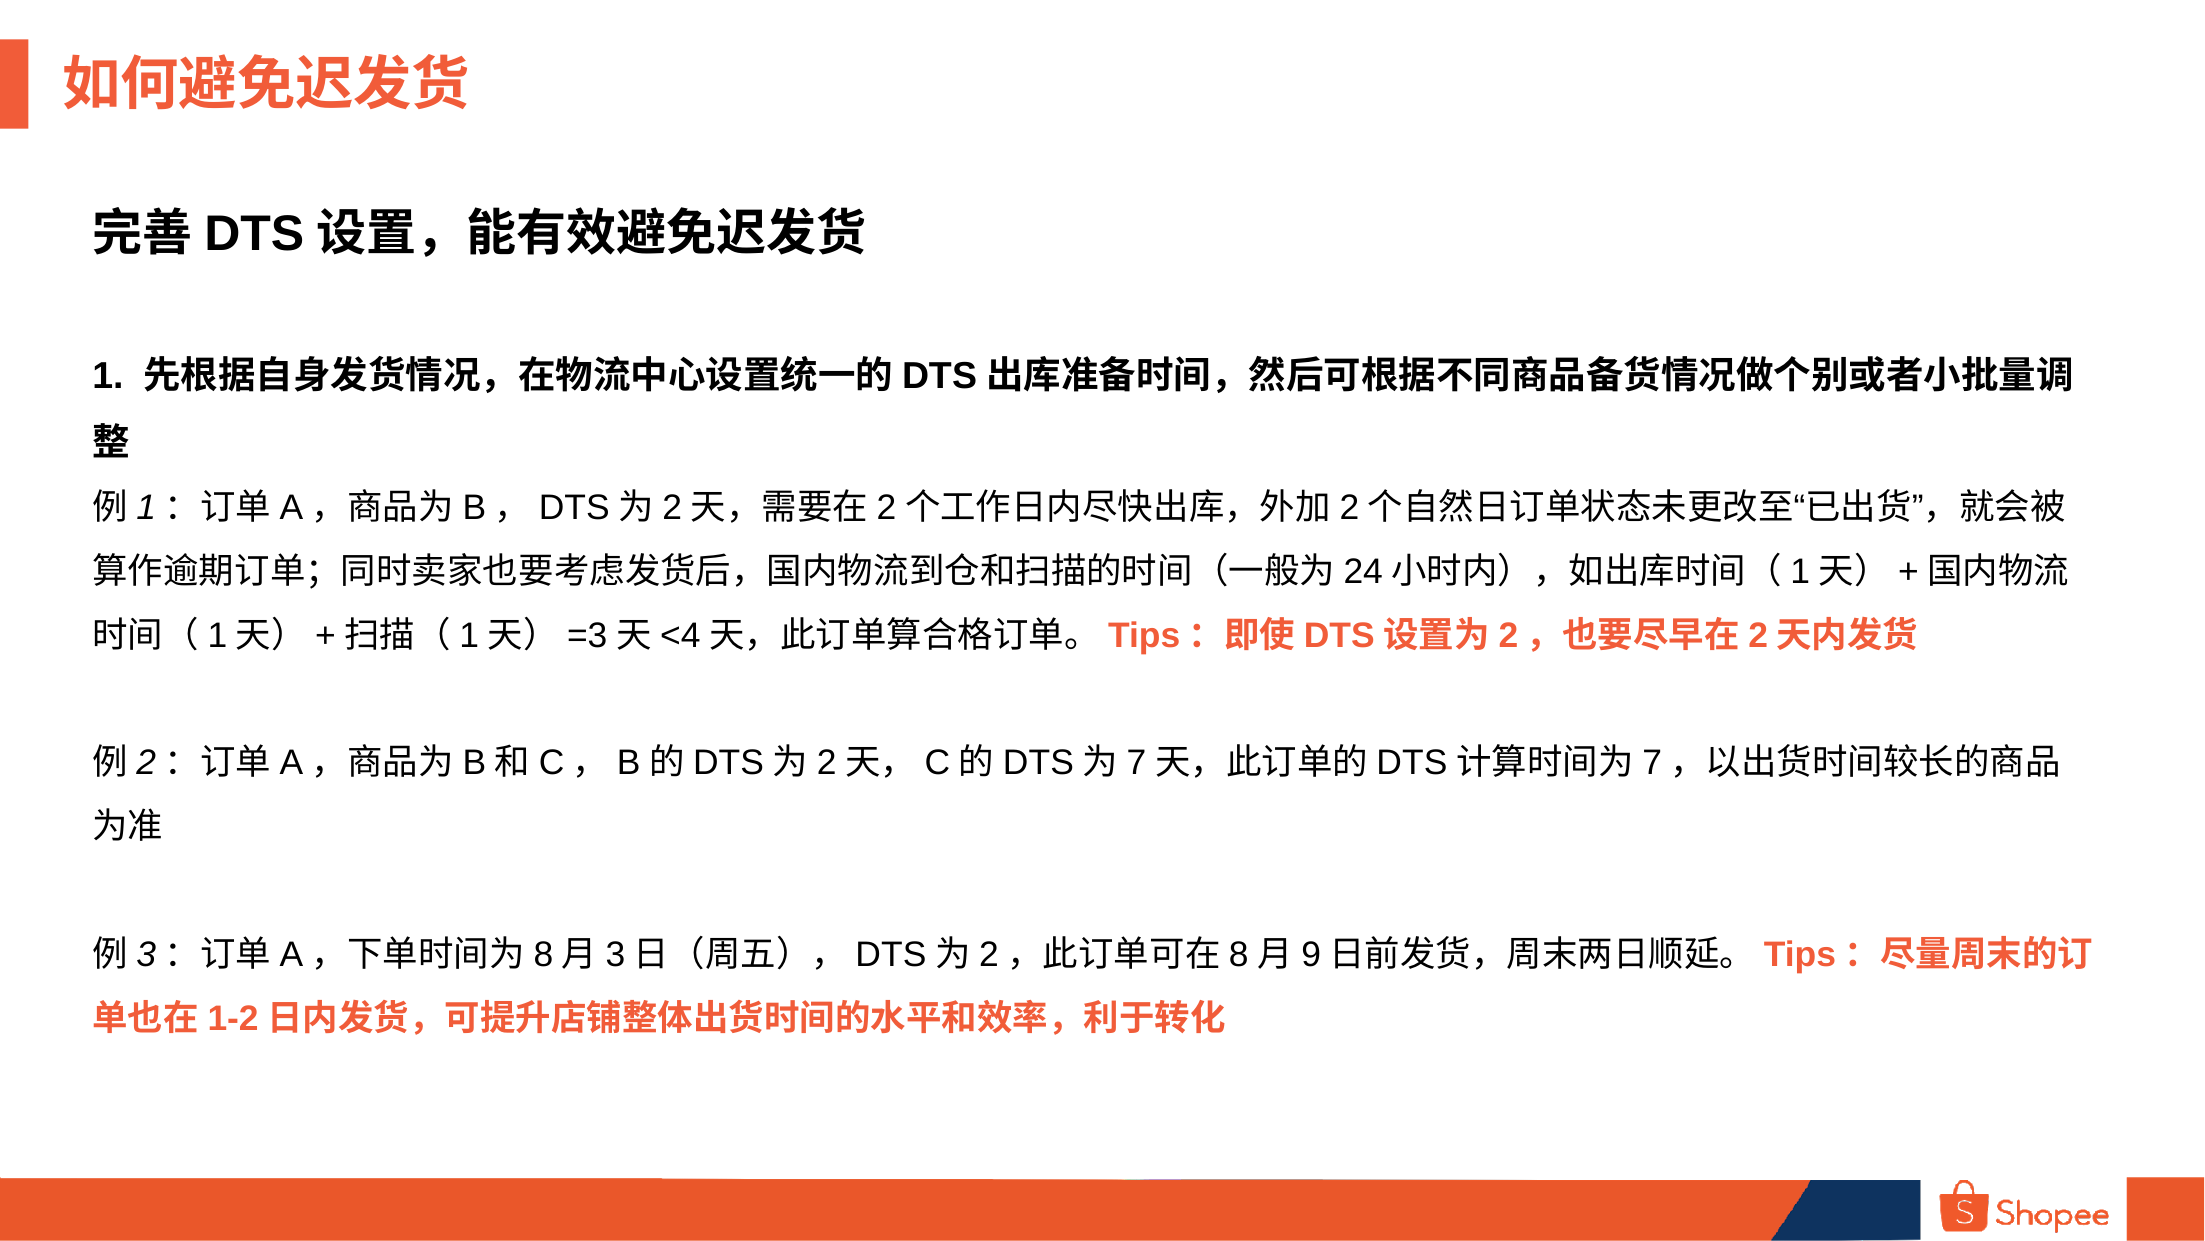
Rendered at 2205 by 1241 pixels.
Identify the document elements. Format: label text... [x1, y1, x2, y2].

picture [0, 1175, 2205, 1241]
text_box 完善DTS设置，能有效避免迟发货 1. 先根据自身发货情况，在物流中心设置统一的DTS出库准备时间，然后可根据不同商品备货情况做个别或者小批量调整 例1：订单A，商品为B，DTS为2天，需要在2个工作日内尽快出库，外加2个自然日订单状态未更改至“已出货”，就会被算作逾期订单；同时卖家也要考虑发货后，国内物流到仓和扫描的时间（一般为24小时内），如出库时间（1天）+国内物流时间（1天）+扫描（1天）=3天<4天，此订单算合格订单。Tips：即使DTS设置为2，也要尽早在2天内发货 例2：订单A，商品为B和C，B的DTS为2天，C的DTS为7天，此订单的DTS计算时间为7，以出货时间较长的商品为准 例3：订单A，下单时间为8月3日（周五），DTS为2，此订单可在8月9日前发货，周末两日顺延。Tips：尽量周末的订单也在1-2日内发货，可提升店铺整体出货时间的水平和效率，利于转化 [77, 163, 2109, 1107]
text_box 如何避免迟发货 [62, 44, 954, 117]
text_box [0, 39, 29, 129]
